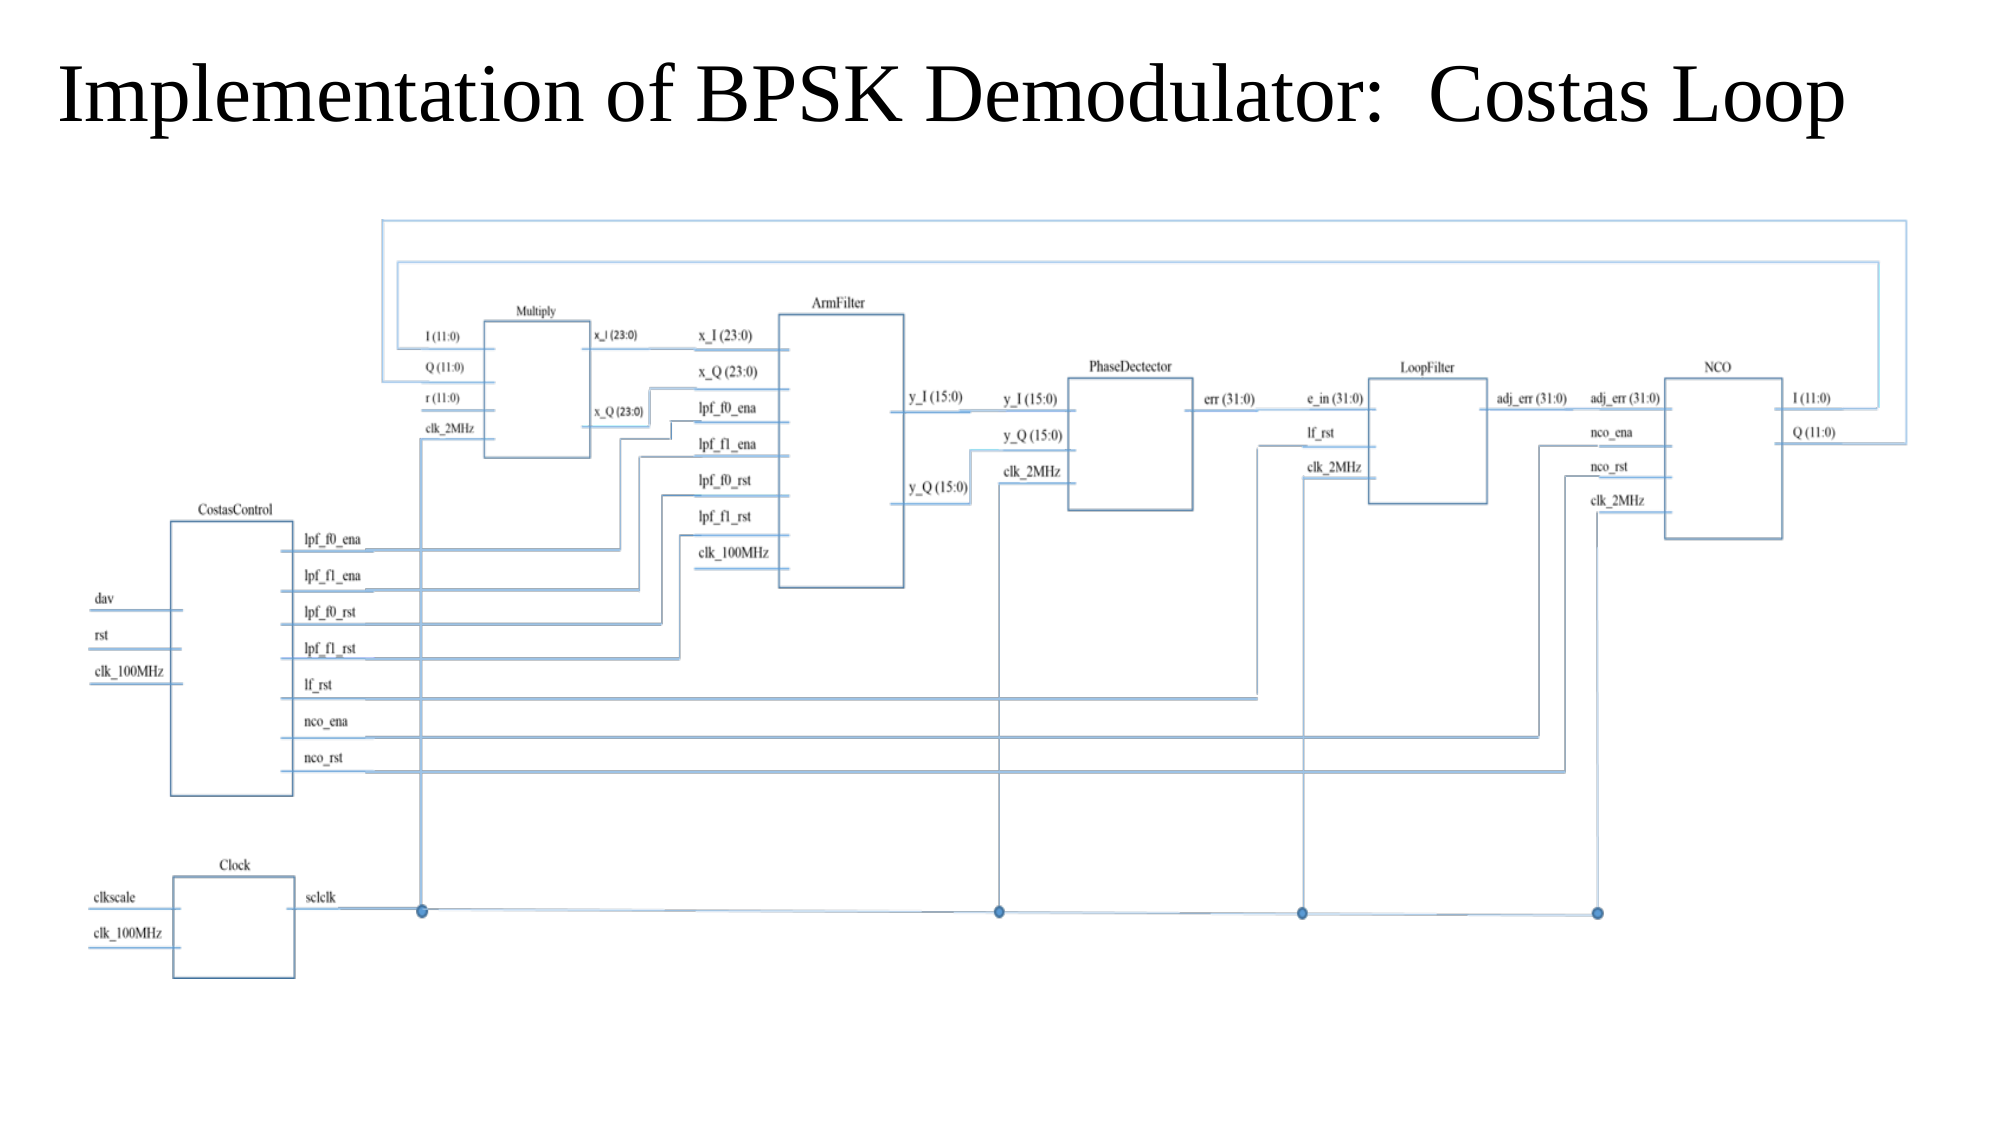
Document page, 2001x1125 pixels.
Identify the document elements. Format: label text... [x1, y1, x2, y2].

text_box Implementation of BPSK Demodulator: Costas Loop [42, 31, 1951, 146]
picture [86, 219, 1908, 979]
